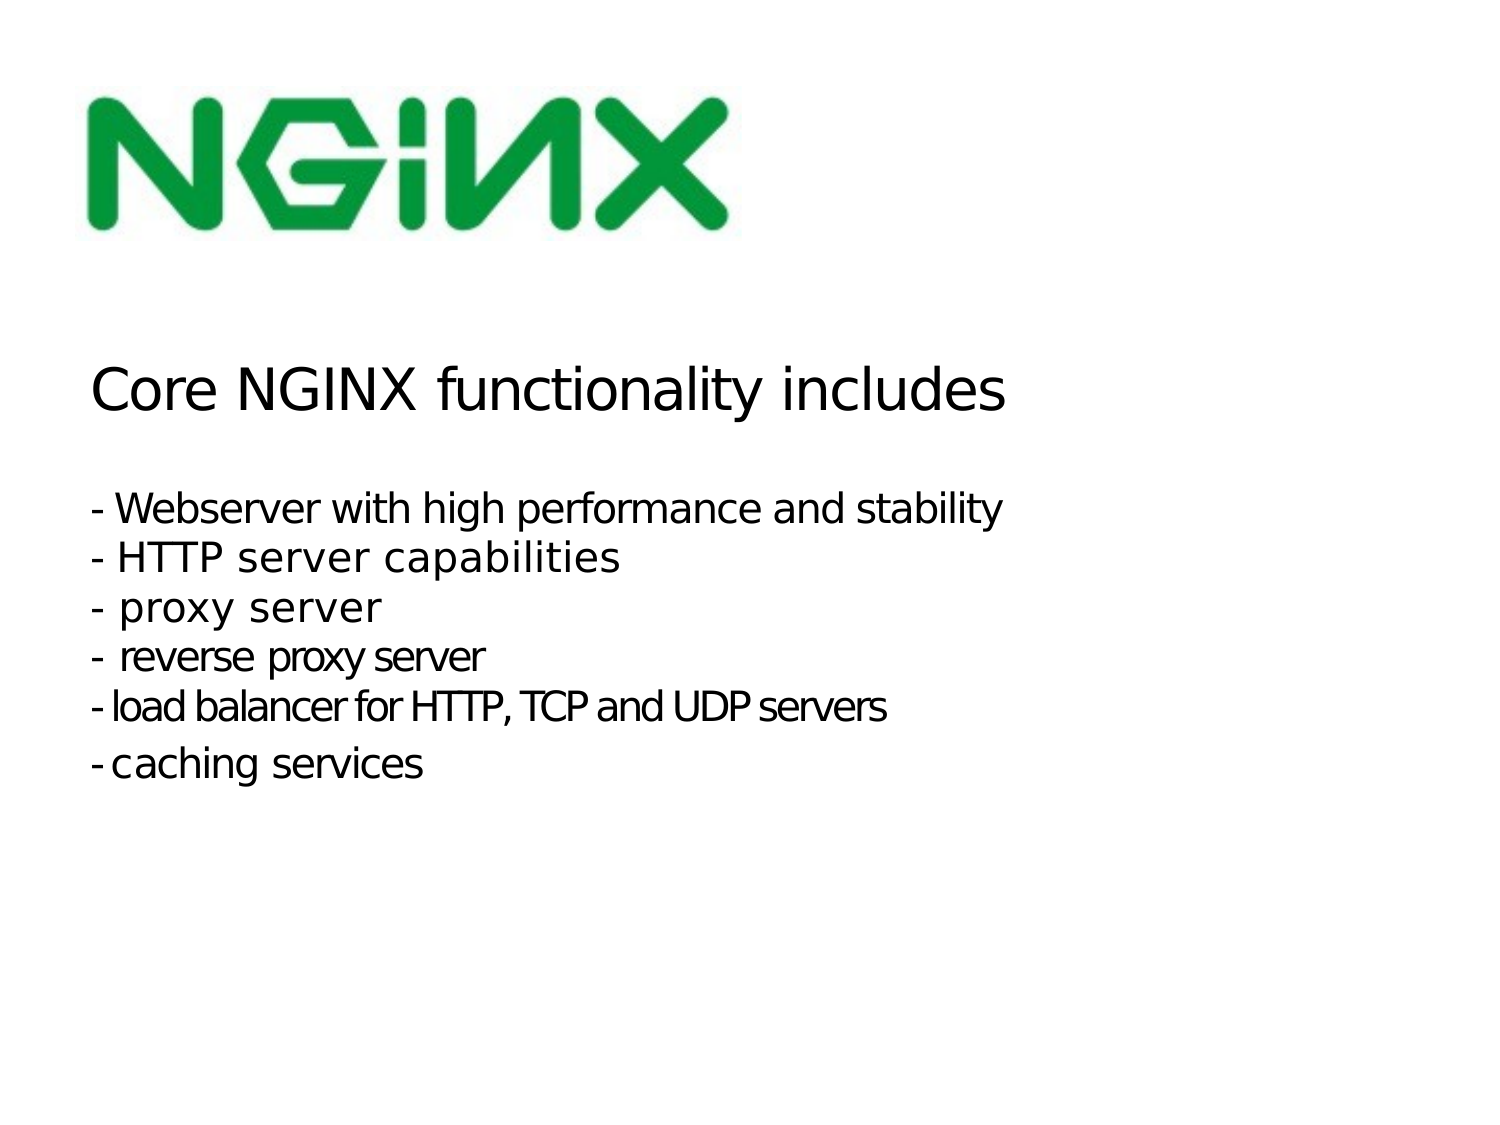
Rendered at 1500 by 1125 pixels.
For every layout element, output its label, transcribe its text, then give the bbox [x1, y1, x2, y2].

title Core NGINX functionality includes - Webserver with high performance and stability - HTTP server capabilities - proxy server - reverse proxy server - load balancer for HTTP, TCP and UDP servers - caching services [87, 352, 1475, 791]
text_box [75, 86, 742, 241]
